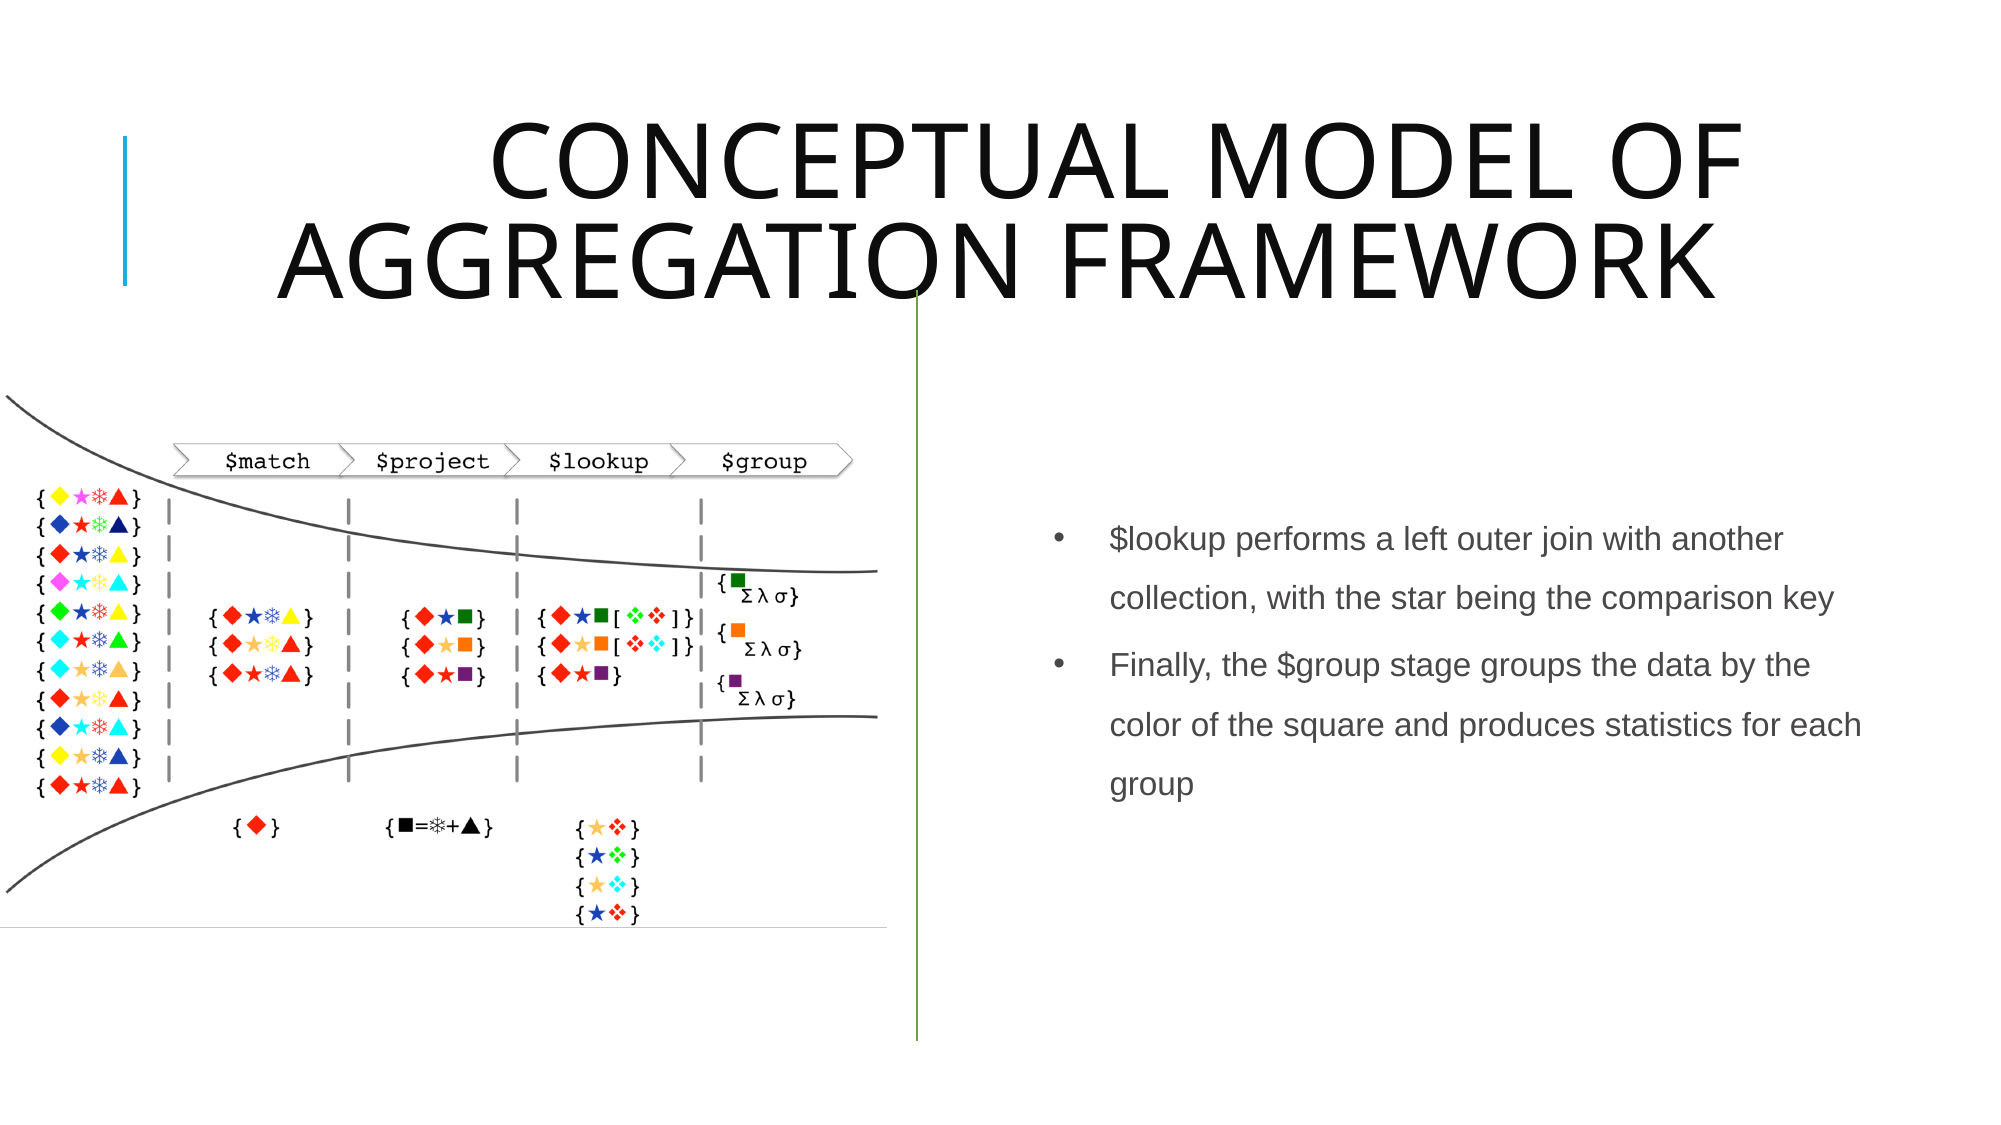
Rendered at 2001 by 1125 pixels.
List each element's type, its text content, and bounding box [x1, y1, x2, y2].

text_box $lookup performs a left outer join with another collection, with the star being the comparison key Finally, the $group stage groups the data by the color of the square and produces statistics for each group [1033, 186, 1900, 1067]
picture [0, 392, 887, 928]
title Conceptual Model of Aggregation Framework [168, 96, 1763, 342]
